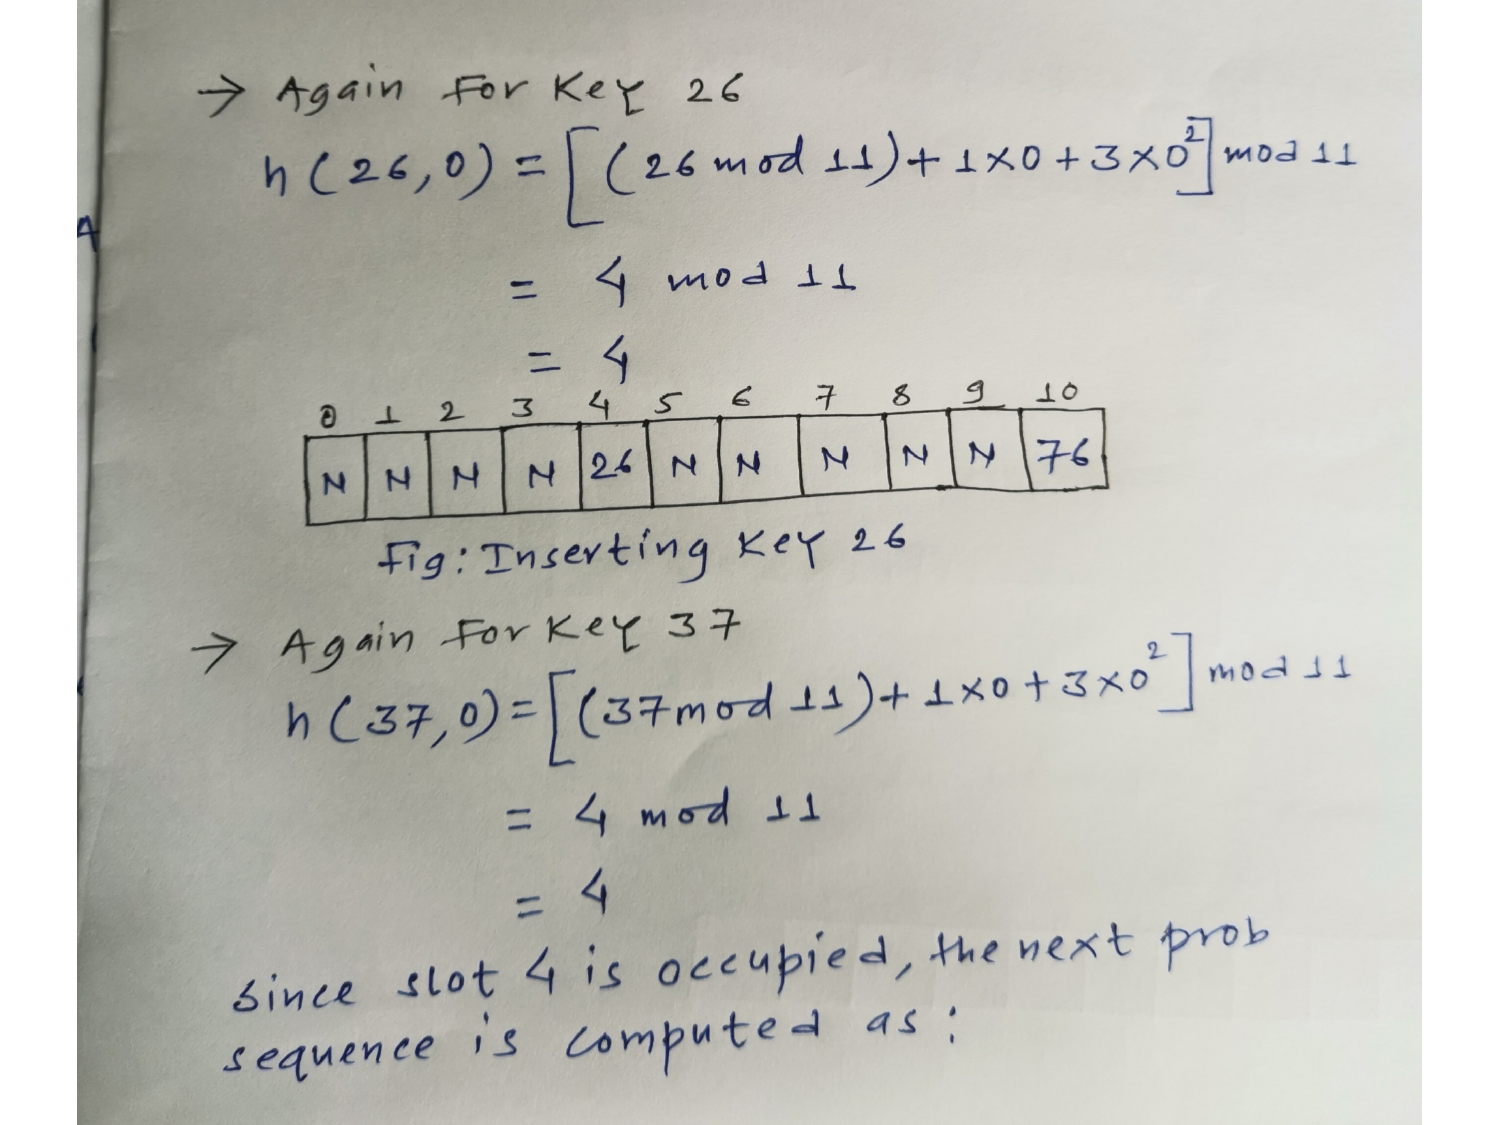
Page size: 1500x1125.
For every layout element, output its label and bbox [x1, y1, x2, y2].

list [77, 0, 1423, 1125]
